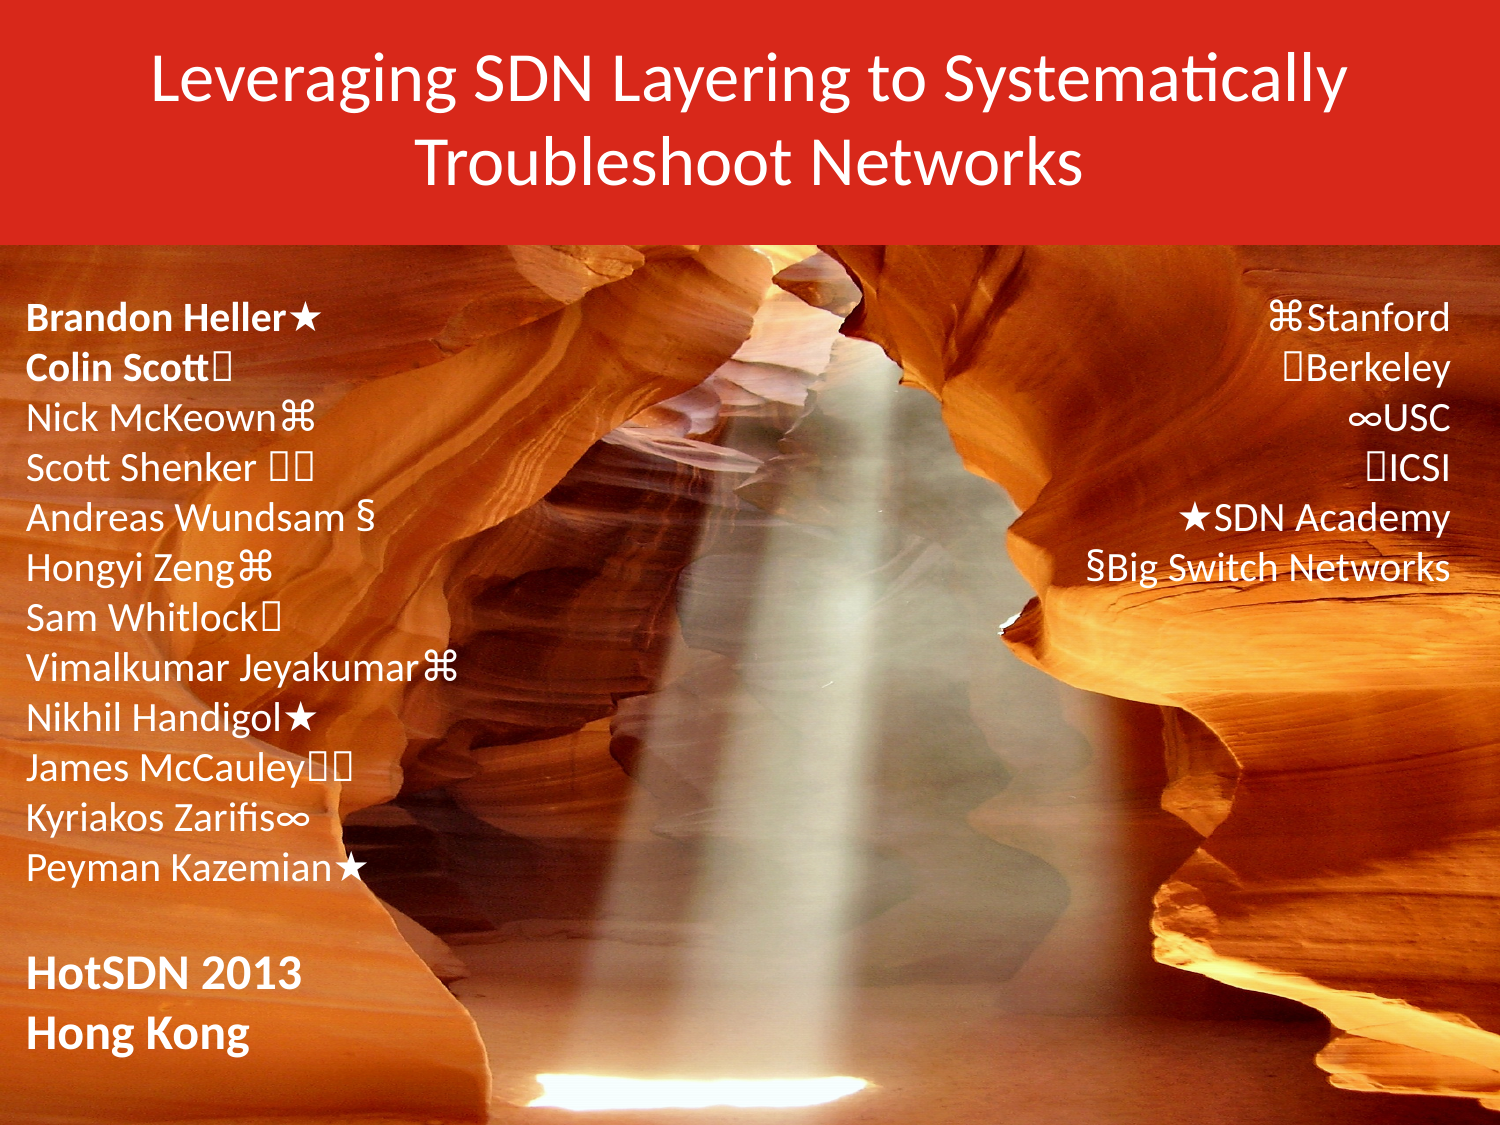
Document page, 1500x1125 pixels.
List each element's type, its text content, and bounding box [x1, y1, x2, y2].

title Leveraging SDN Layering to Systematically Troubleshoot Networks [75, 21, 1425, 209]
picture [0, 245, 1500, 1125]
